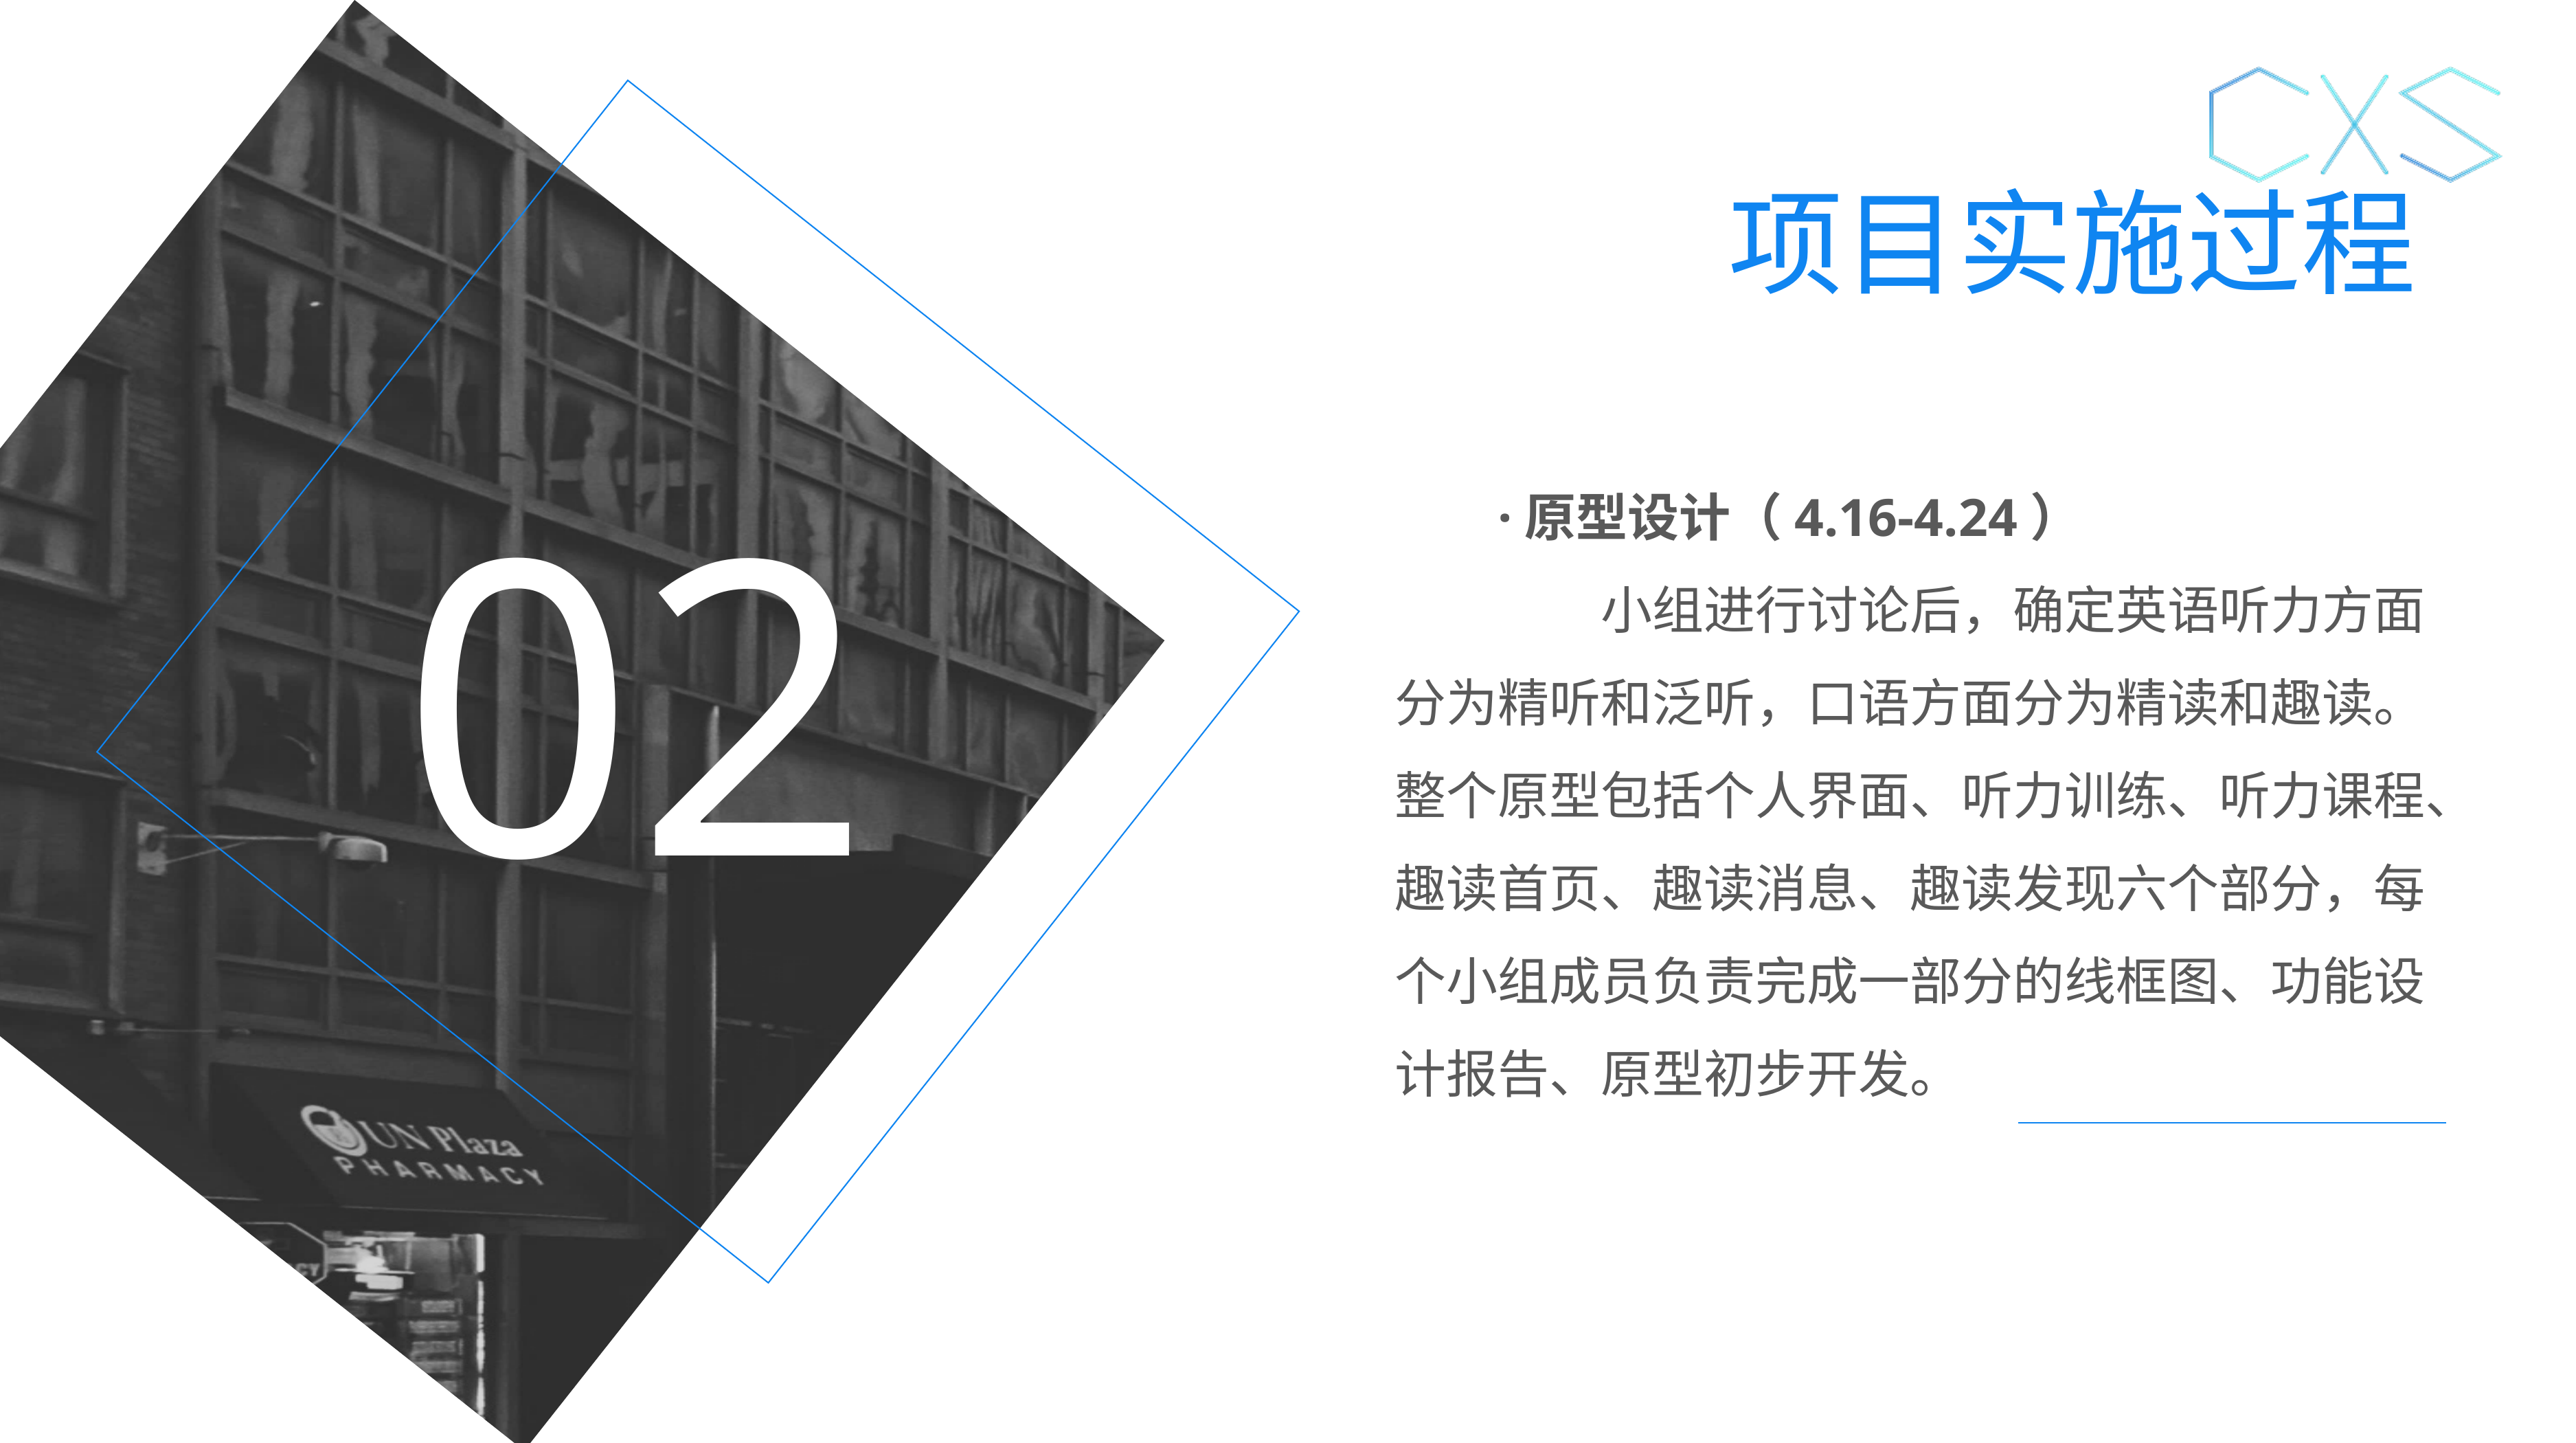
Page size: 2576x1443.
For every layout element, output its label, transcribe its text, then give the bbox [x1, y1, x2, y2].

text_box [0, 0, 1165, 1443]
text_box ·原型设计（4.16-4.24） 小组进行讨论后，确定英语听力方面分为精听和泛听，口语方面分为精读和趣读。整个原型包括个人界面、听力训练、听力课程、趣读首页、趣读消息、趣读发现六个部分，每个小组成员负责完成一部分的线框图、功能设计报告、原型初步开发。 [1384, 448, 2447, 1108]
text_box 项目实施过程 [1337, 155, 2417, 284]
picture [2209, 67, 2502, 183]
